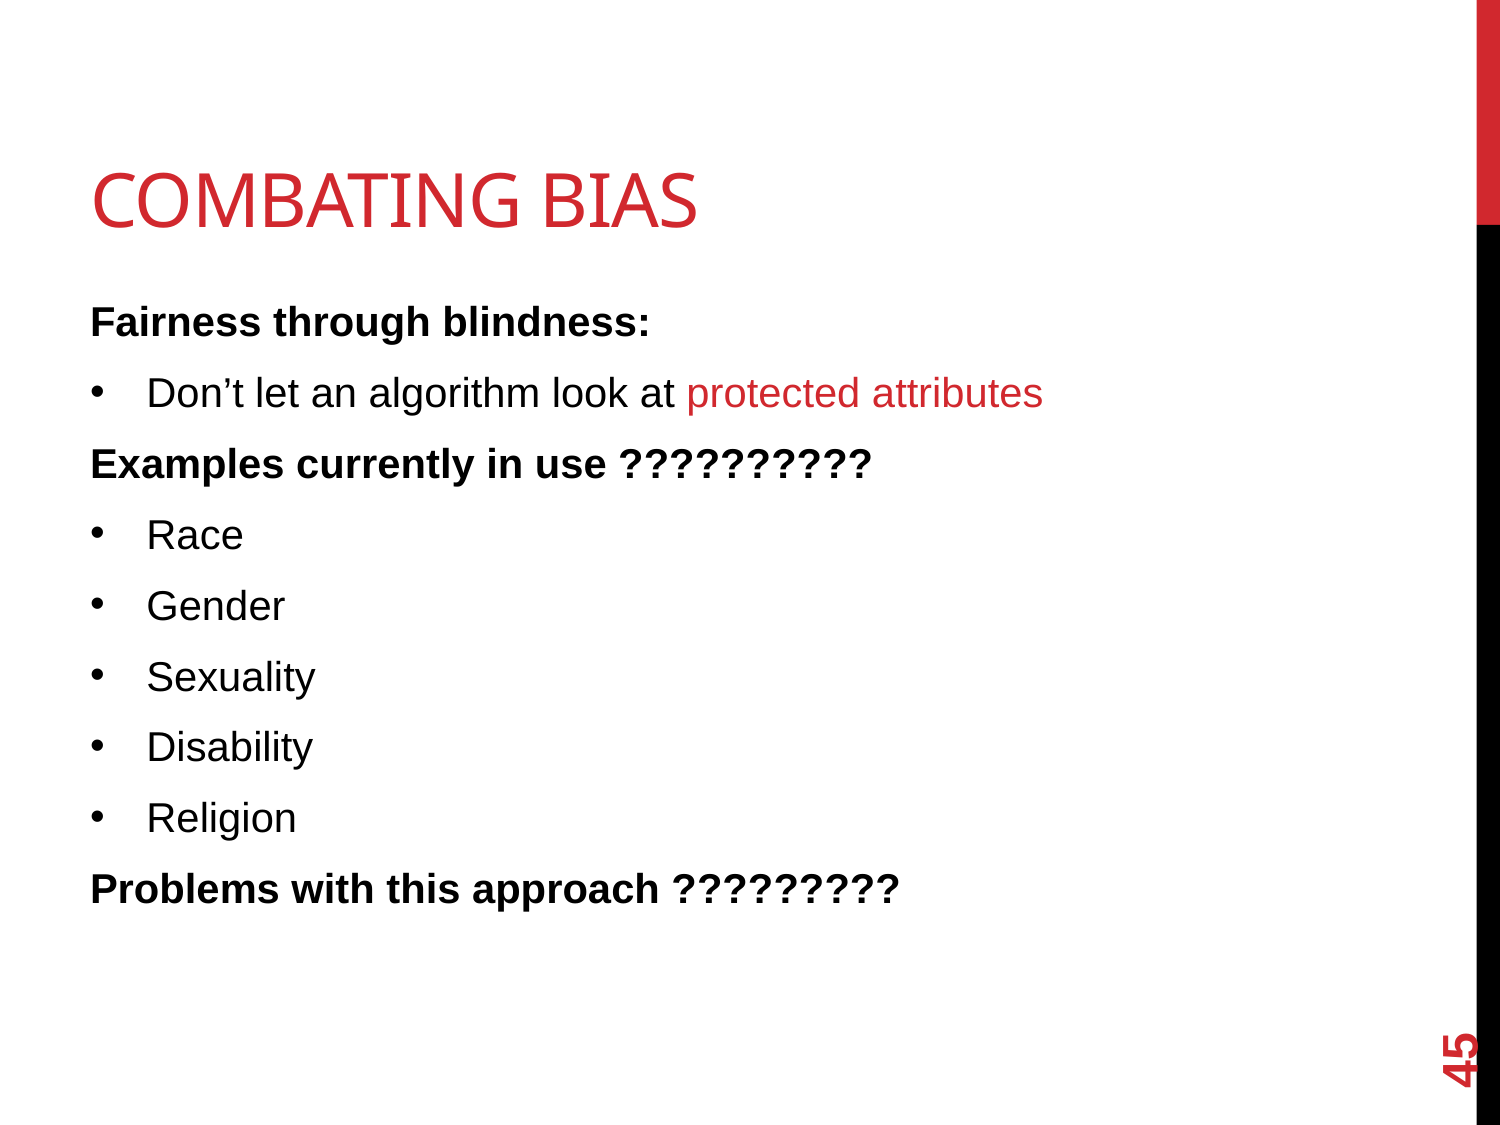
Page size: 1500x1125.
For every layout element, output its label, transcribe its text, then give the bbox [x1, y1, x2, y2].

title Combating bias [75, 25, 1025, 250]
slide_number 45 [1427, 887, 1488, 1104]
list Fairness through blindness: Don’t let an algorithm look at protected attributes Examples currently in use ?????????? Race Gender Sexuality Disability Religion Problems with this approach ????????? [75, 287, 1325, 1005]
